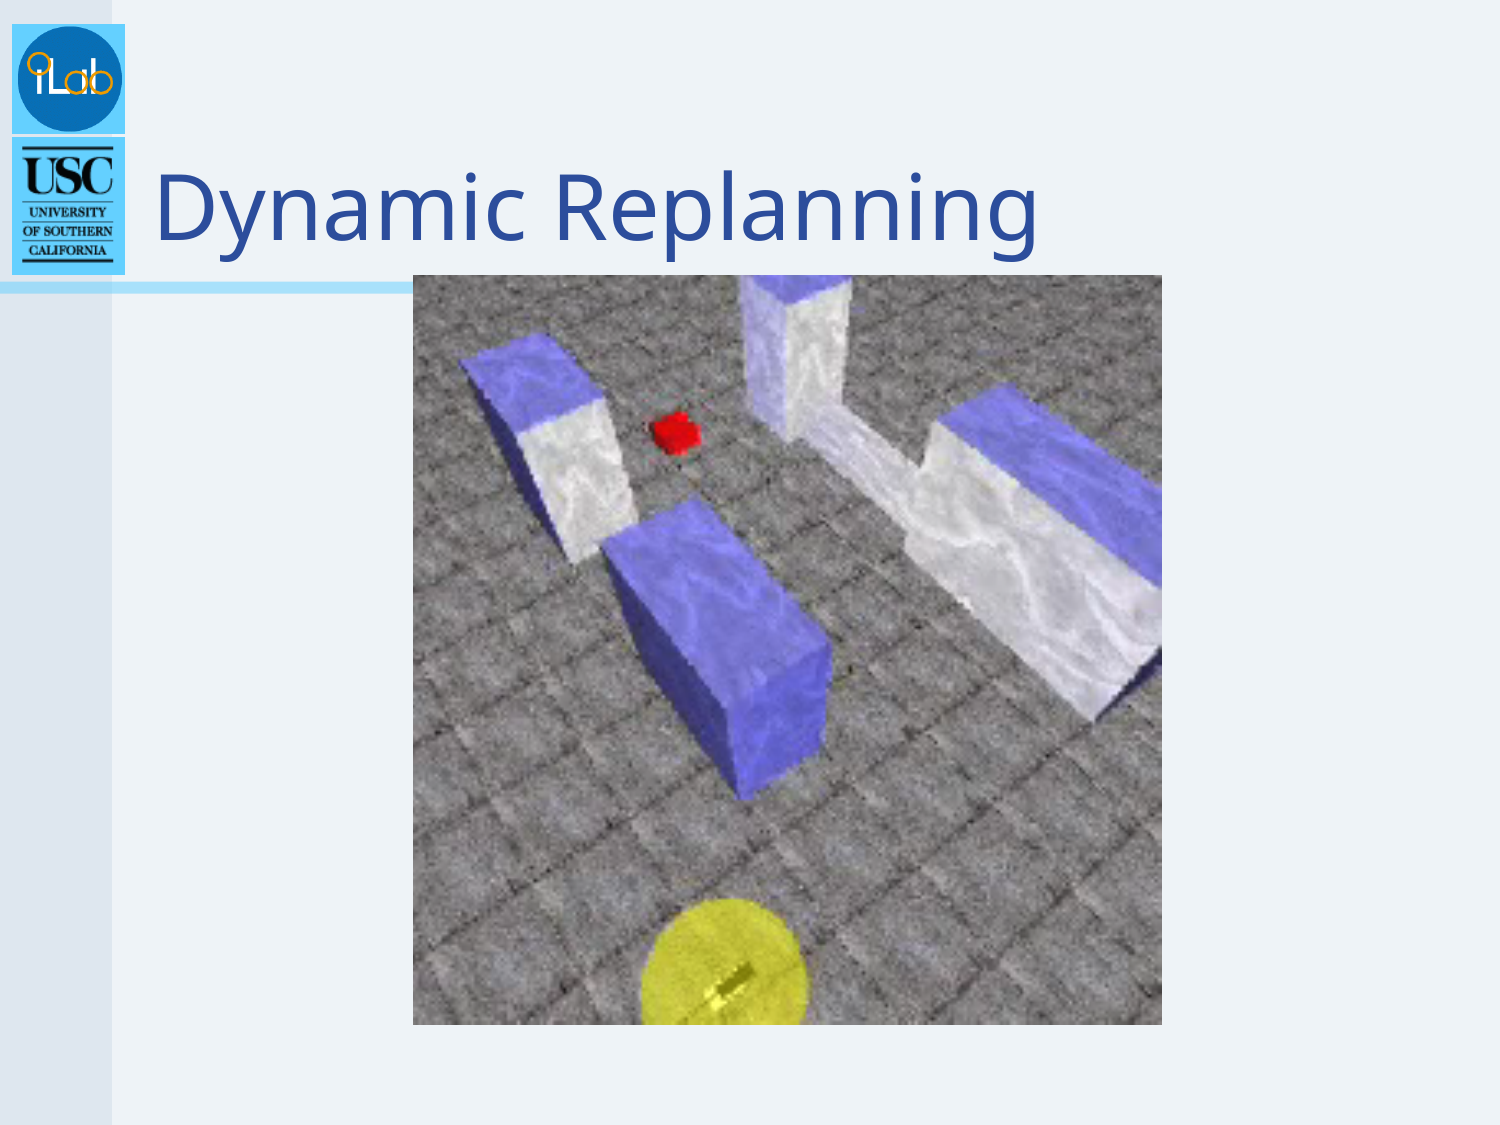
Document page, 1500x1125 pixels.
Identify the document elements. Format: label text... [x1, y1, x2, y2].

picture [12, 137, 125, 275]
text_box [412, 274, 1163, 1026]
picture [12, 24, 125, 134]
title Dynamic Replanning [137, 31, 1476, 267]
